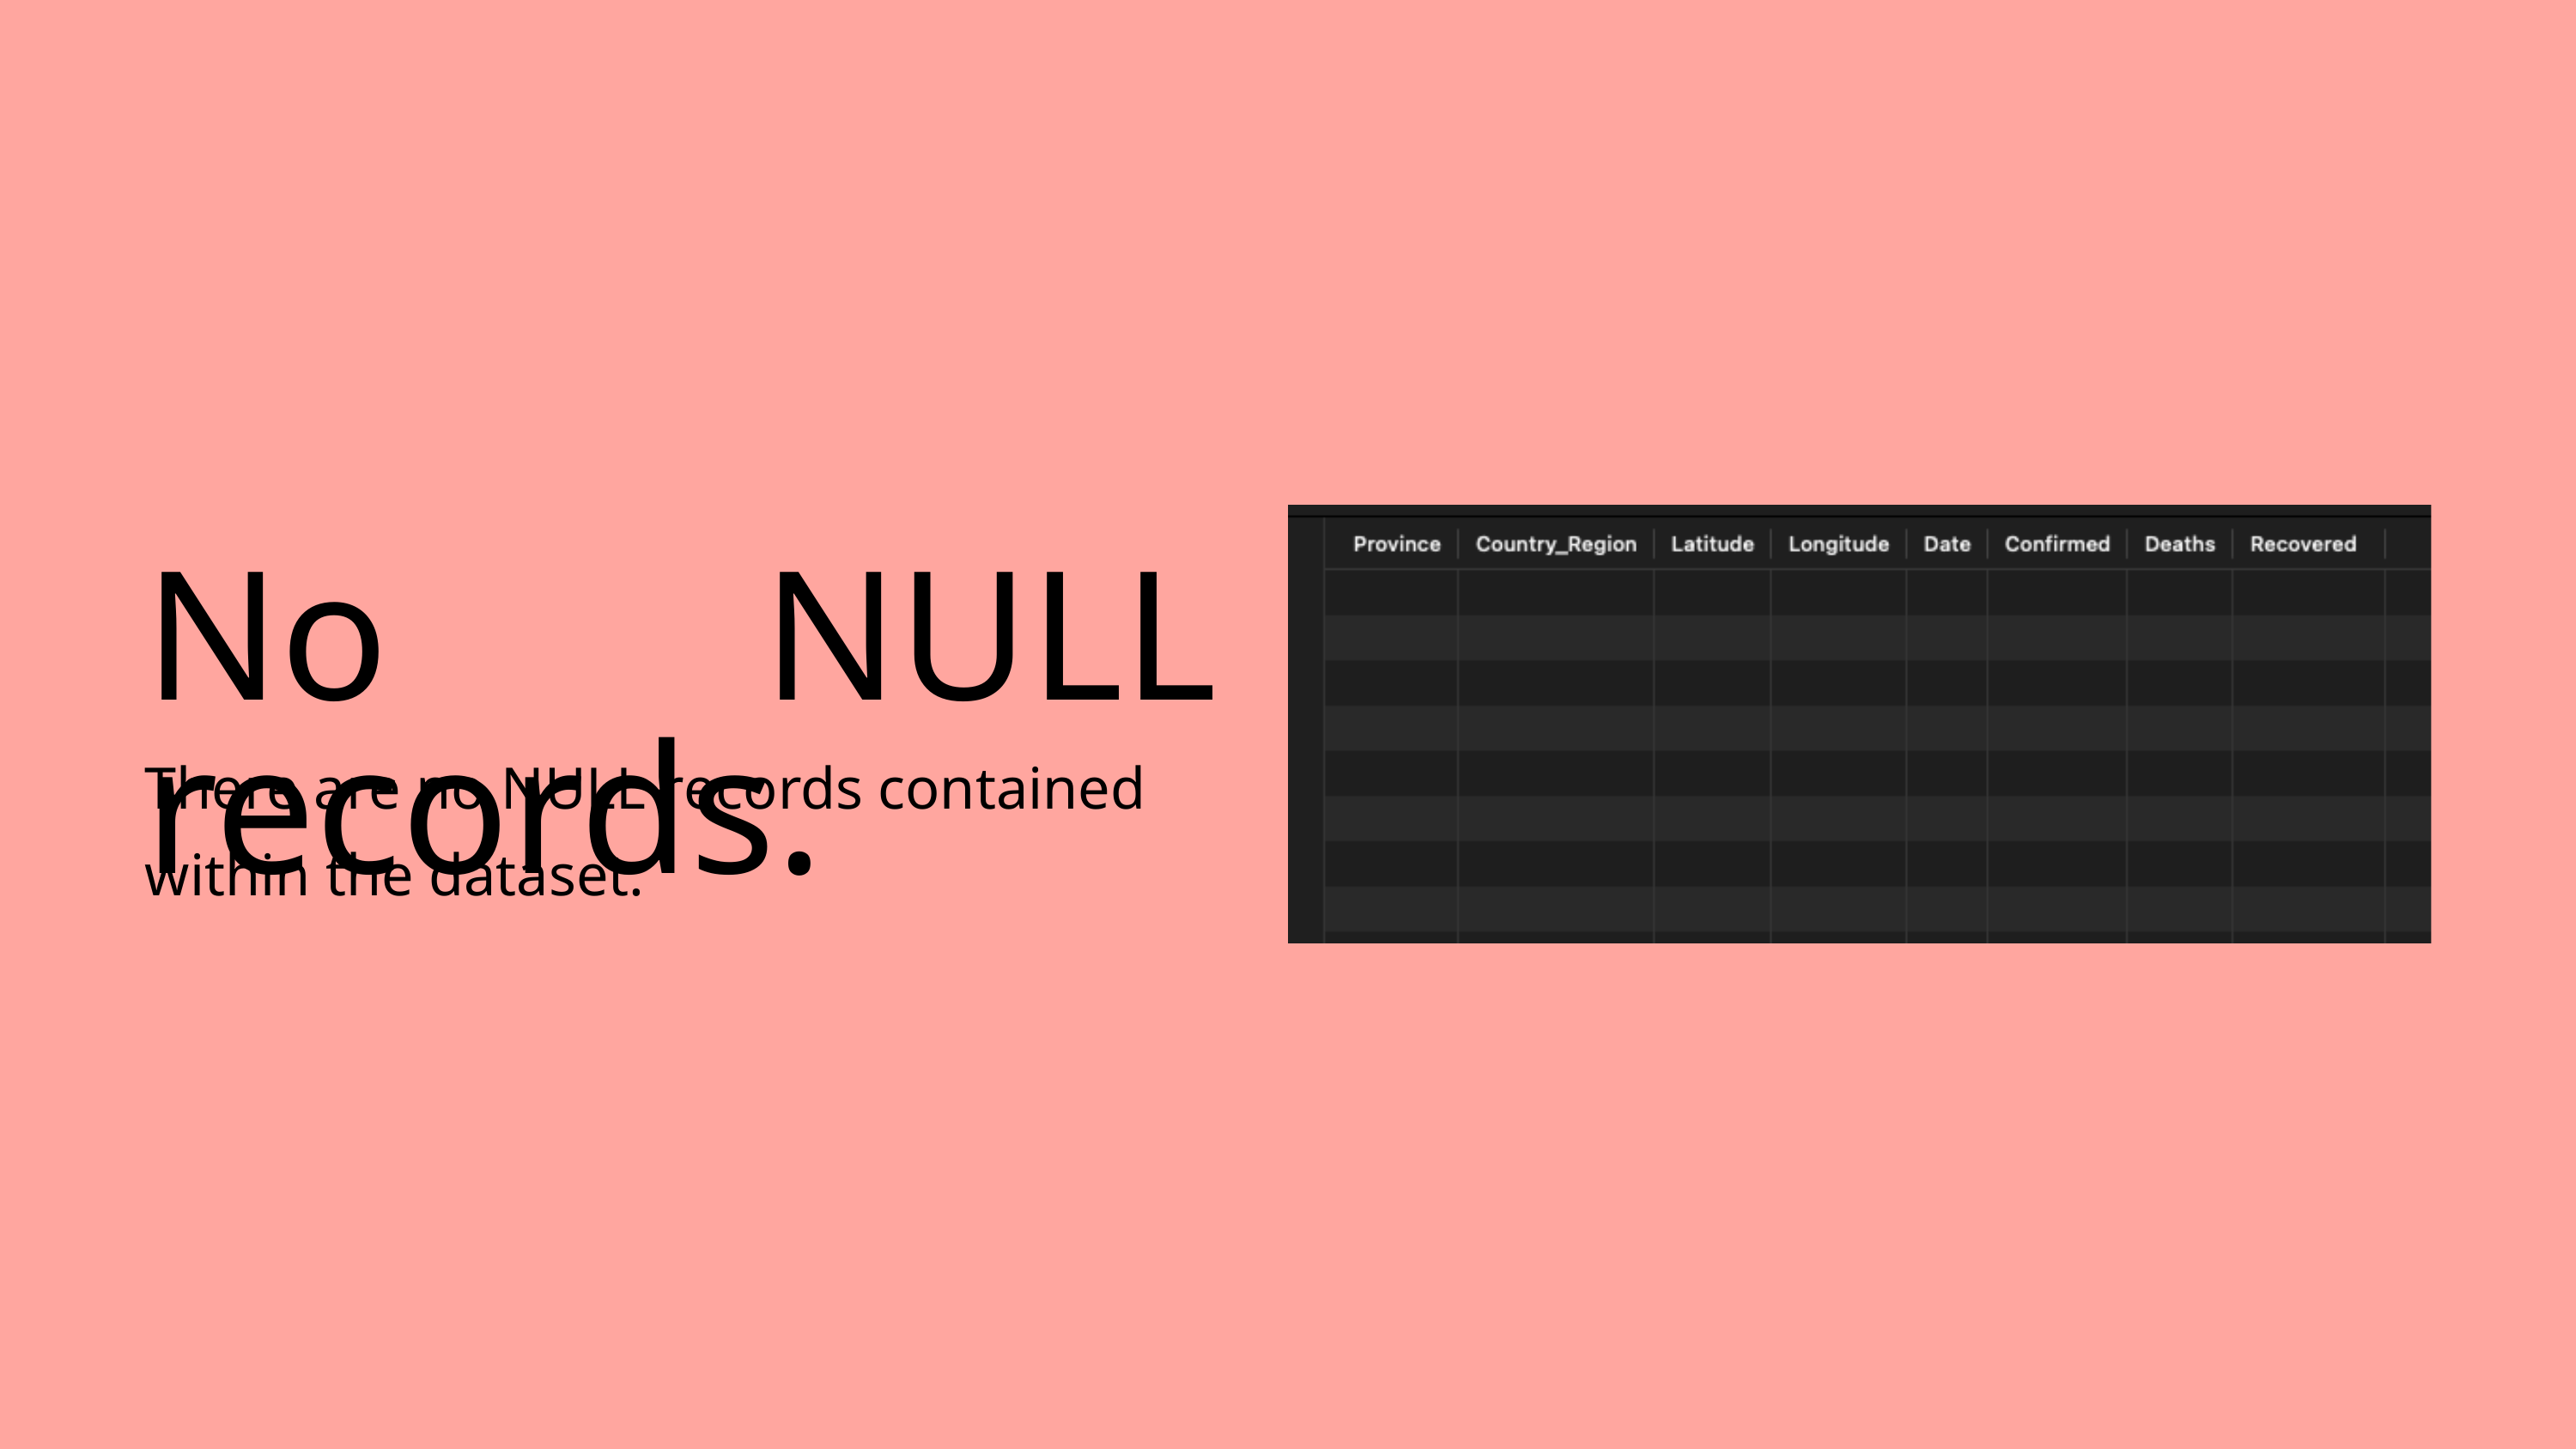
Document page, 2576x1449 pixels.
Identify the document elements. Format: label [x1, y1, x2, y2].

text_box [144, 540, 1218, 909]
text_box [1288, 505, 2432, 944]
